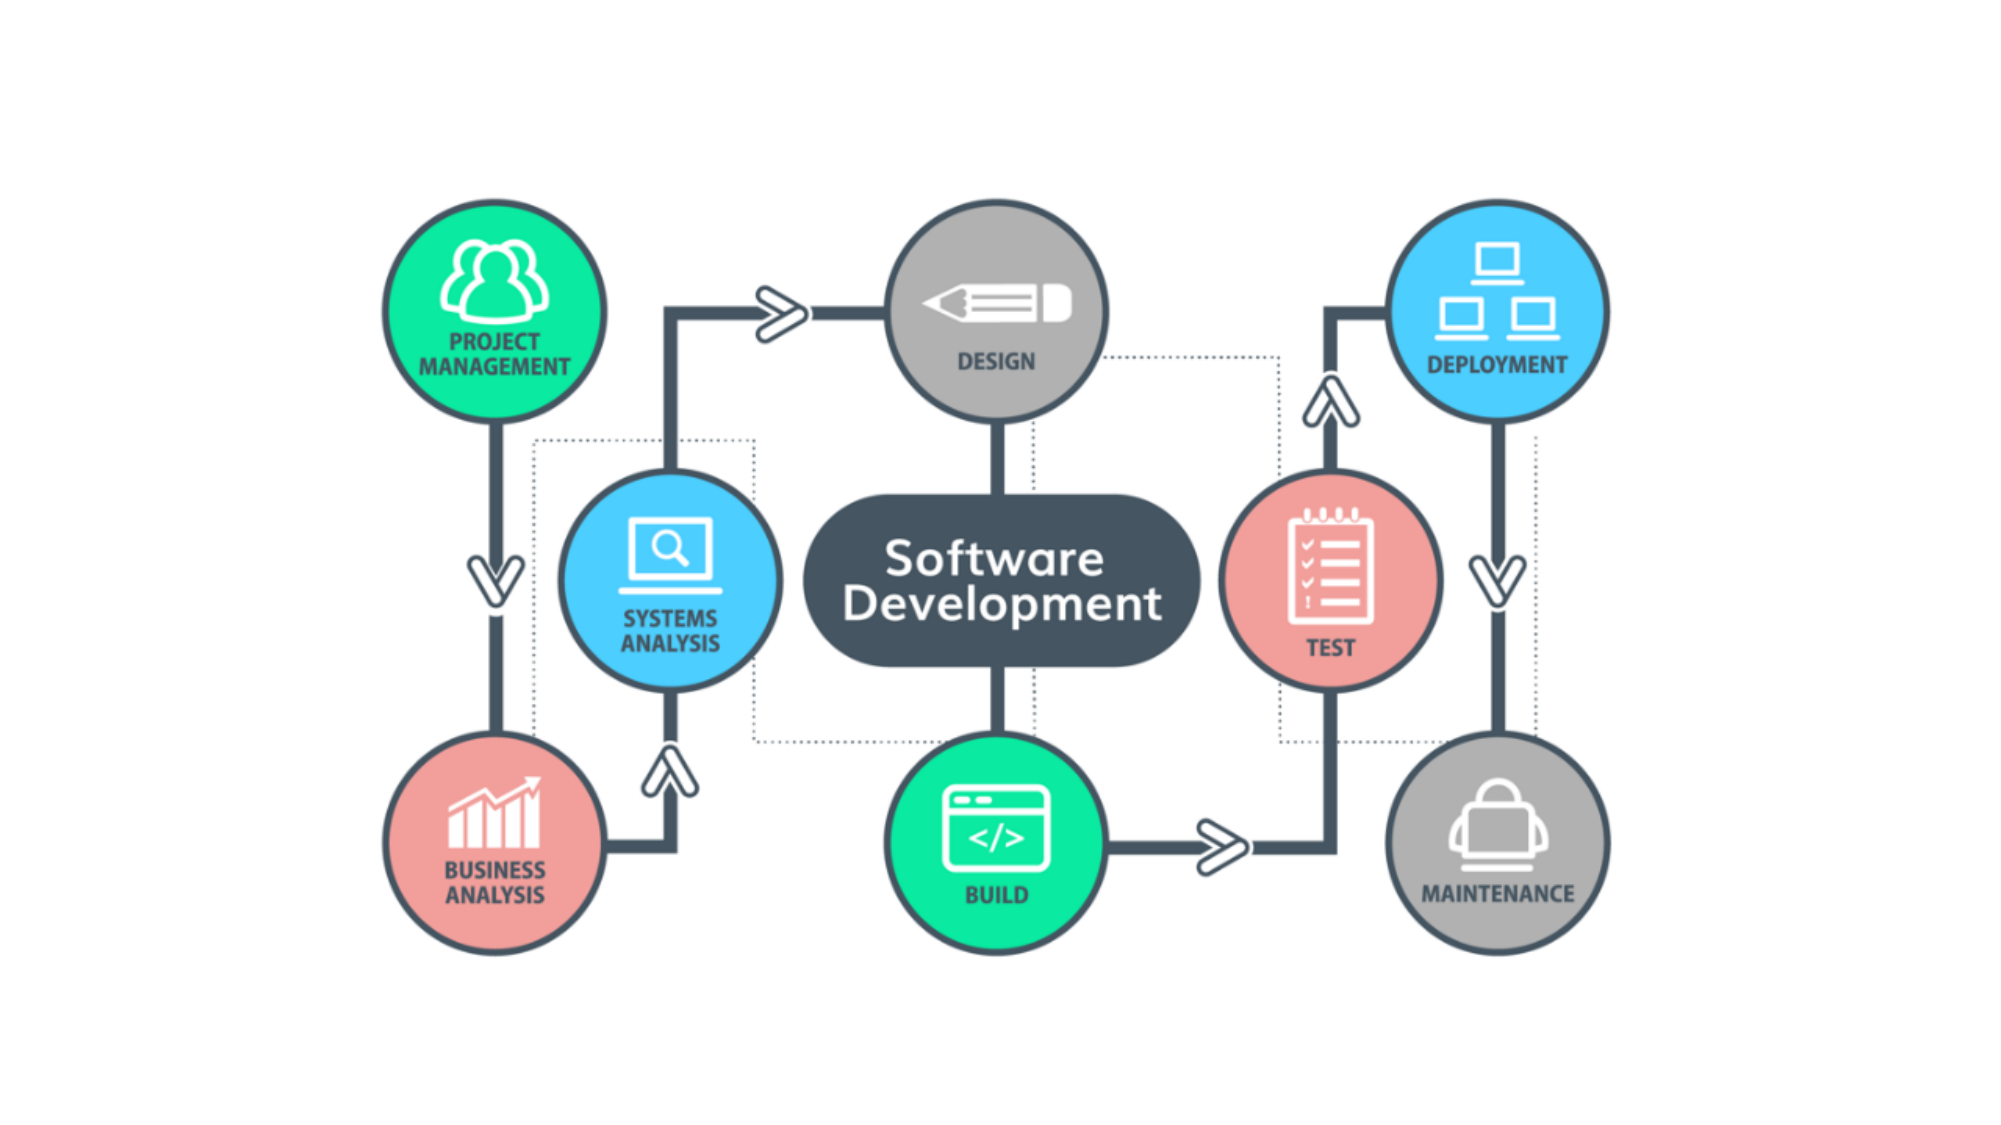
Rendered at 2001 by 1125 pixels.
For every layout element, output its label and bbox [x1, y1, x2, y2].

picture [218, 164, 1782, 996]
